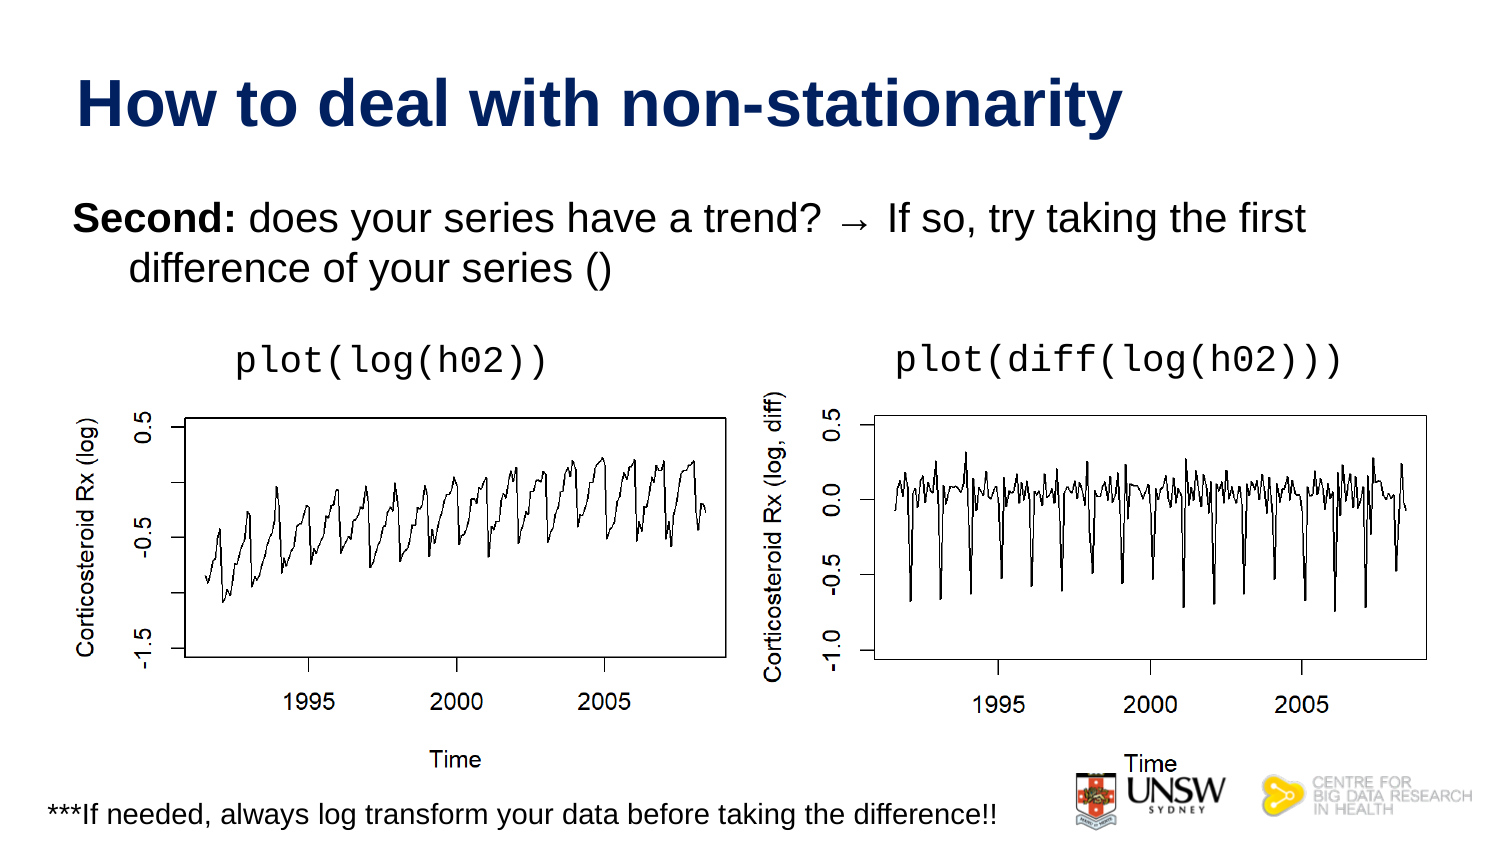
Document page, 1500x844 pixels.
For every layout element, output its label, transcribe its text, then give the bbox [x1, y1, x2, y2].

text_box plot(diff(log(h02))) [879, 326, 1365, 385]
picture [67, 404, 751, 772]
text_box ***If needed, always log transform your data before taking the difference!! [32, 788, 1127, 838]
picture [754, 386, 1495, 844]
title How to deal with non-stationarity [76, 59, 1427, 141]
text_box plot(log(h02)) [219, 327, 598, 387]
